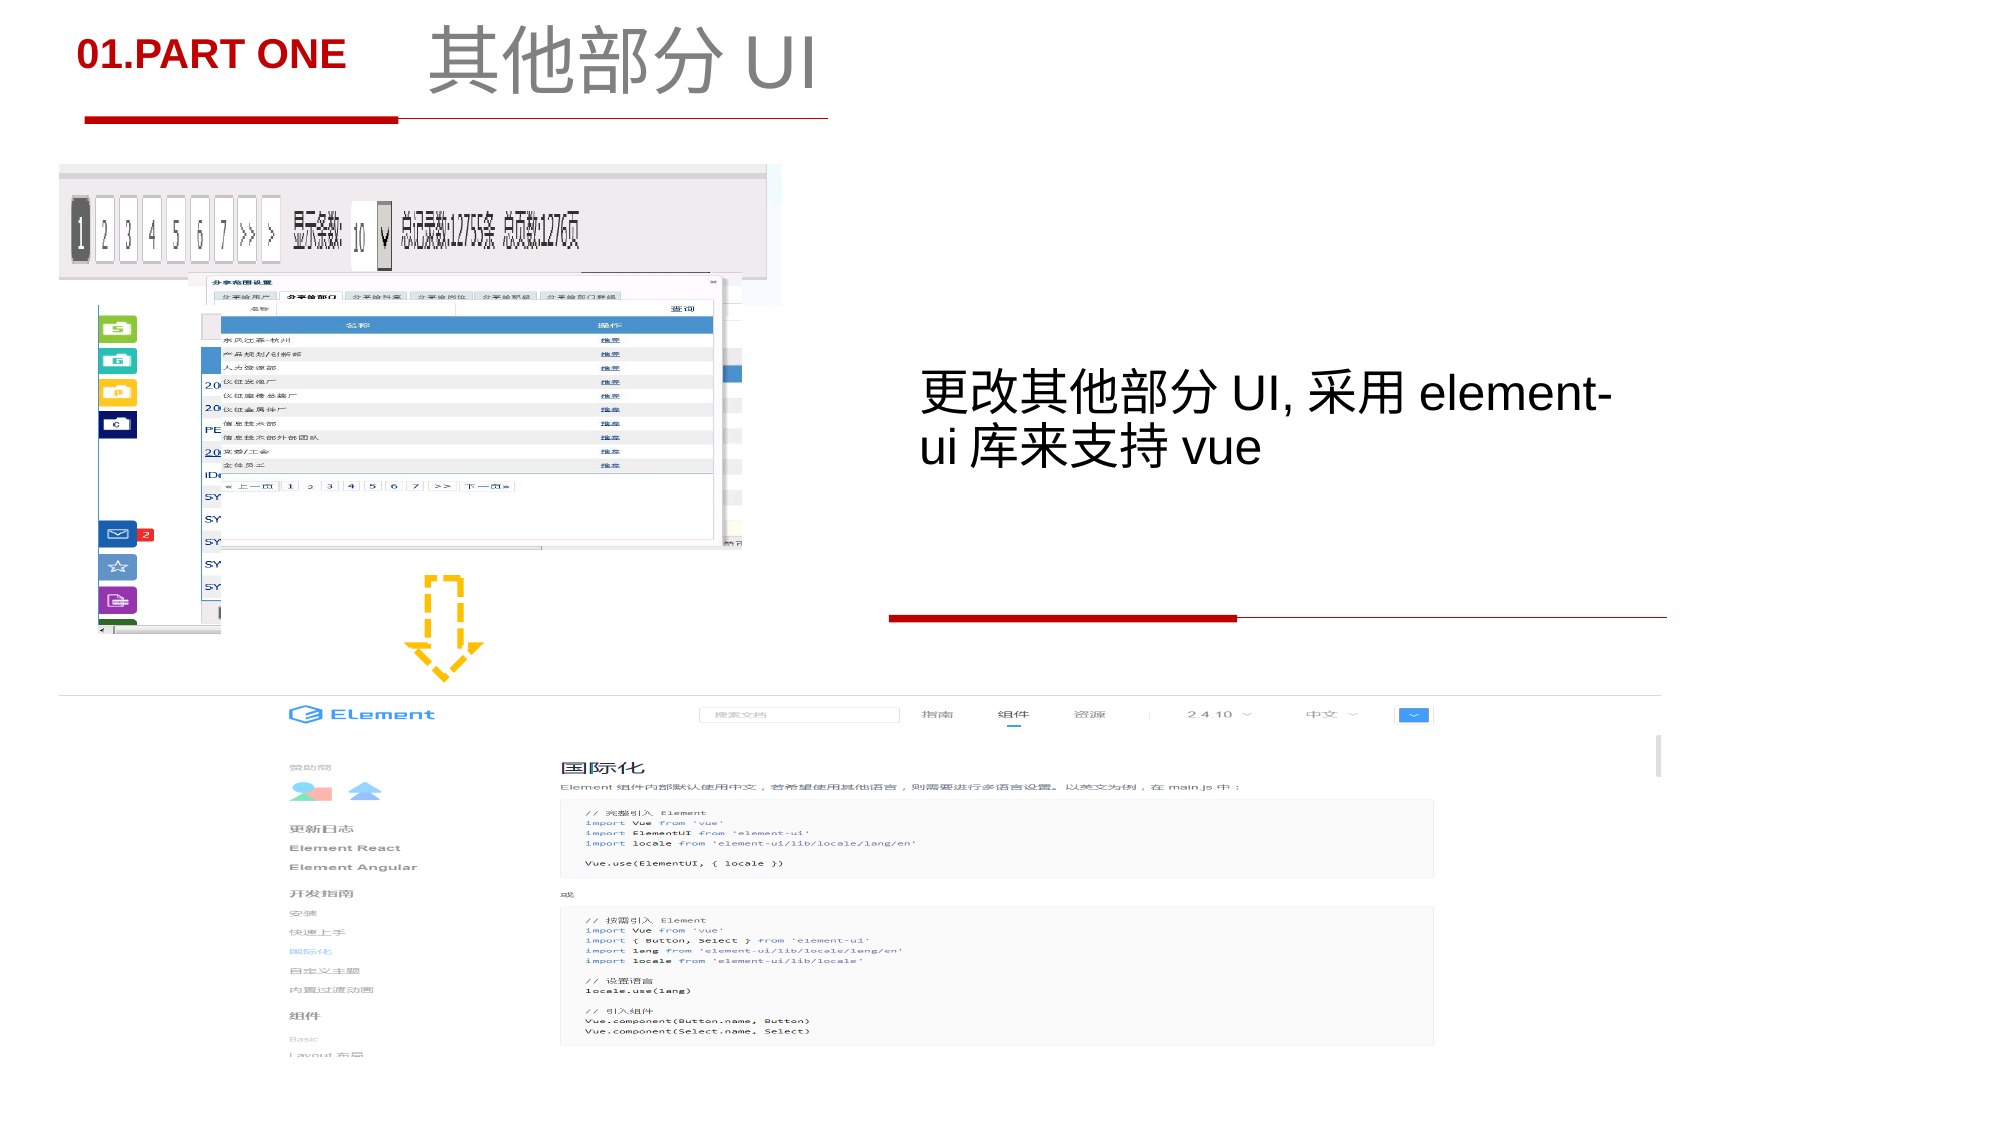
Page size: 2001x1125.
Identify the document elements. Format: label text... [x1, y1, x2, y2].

text_box [83, 115, 399, 125]
text_box 更改其他部分UI,采用element-ui库来支持vue [904, 214, 1650, 483]
picture [59, 694, 1661, 1057]
picture [59, 164, 782, 634]
list 01.PART ONE [25, 24, 399, 113]
text_box [408, 577, 480, 680]
title 其他部分UI [411, 15, 842, 113]
